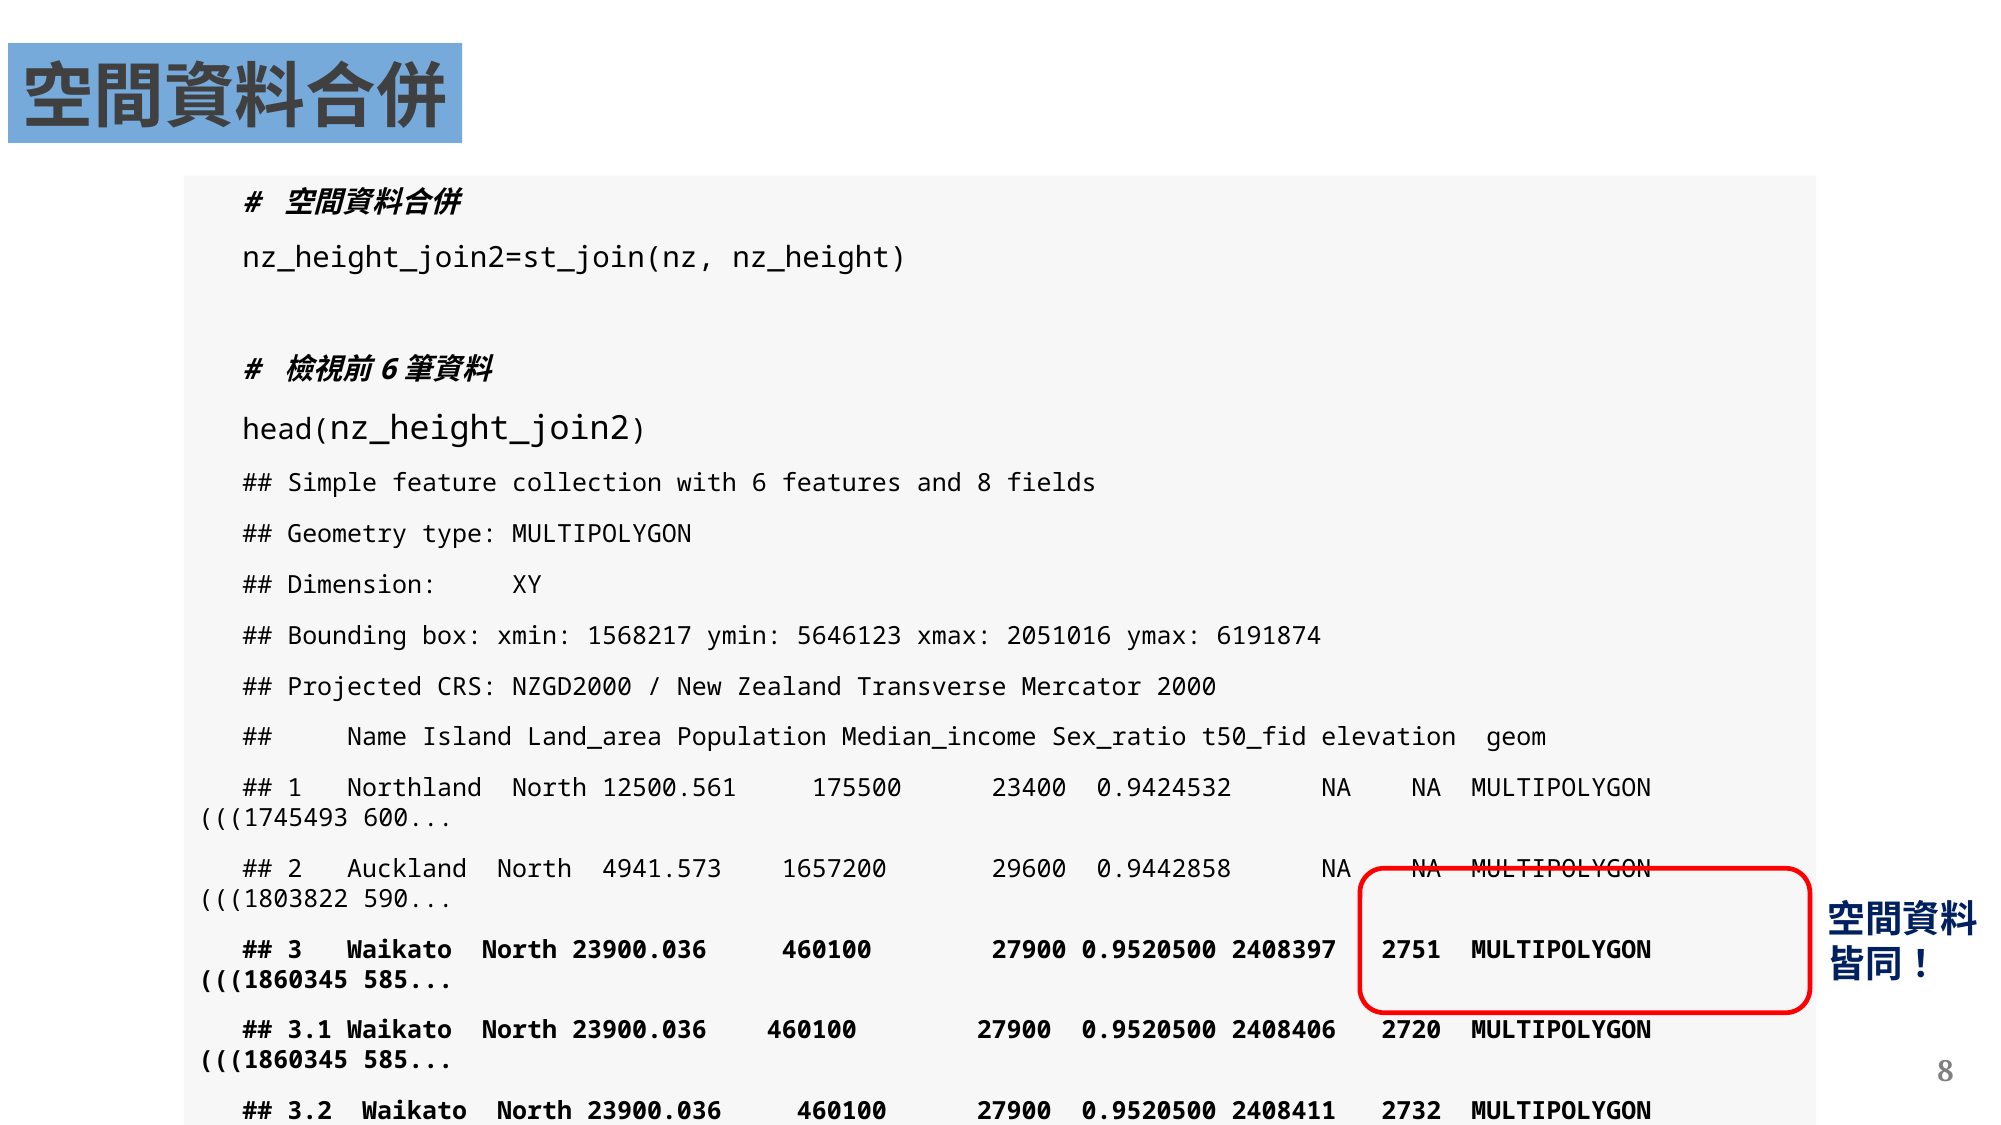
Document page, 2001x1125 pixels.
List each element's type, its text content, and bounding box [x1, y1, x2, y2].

text_box 空間資料合併 [8, 43, 463, 143]
text_box [1358, 867, 1811, 1014]
text_box 空間資料 皆同！ [1812, 887, 1993, 993]
slide_number 8 [1518, 1042, 1969, 1103]
text_box # 空間資料合併 nz_height_join2=st_join(nz, nz_height) # 檢視前6筆資料 head(nz_height_join2) ## Simple feature collection with 6 features and 8 fields ## Geometry type: MULTIPOLYGON ## Dimension: XY ## Bounding box: xmin: 1568217 ymin: 5646123 xmax: 2051016 ymax: 6191874 ## Projected CRS: NZGD2000 / New Zealand Transverse Mercator 2000 ## Name Island Land_area Population Median_income Sex_ratio t50_fid elevation geom ## 1 Northland North 12500.561 175500 23400 0.9424532 NA NA MULTIPOLYGON (((1745493 600... ## 2 Auckland North 4941.573 1657200 29600 0.9442858 NA NA MULTIPOLYGON (((1803822 590... ## 3 Waikato North 23900.036 460100 27900 0.9520500 2408397 2751 MULTIPOLYGON (((1860345 585... ## 3.1 Waikato North 23900.036 460100 27900 0.9520500 2408406 2720 MULTIPOLYGON (((1860345 585... ## 3.2 Waikato North 23900.036 460100 27900 0.9520500 2408411 2732 MULTIPOLYGON (((1860345 585... ## 4 Bay of Plenty North 12071.145 29990 26200 0.9280391 NA NA MULTIPOLYGON (((2049387 583... [183, 175, 1817, 1125]
